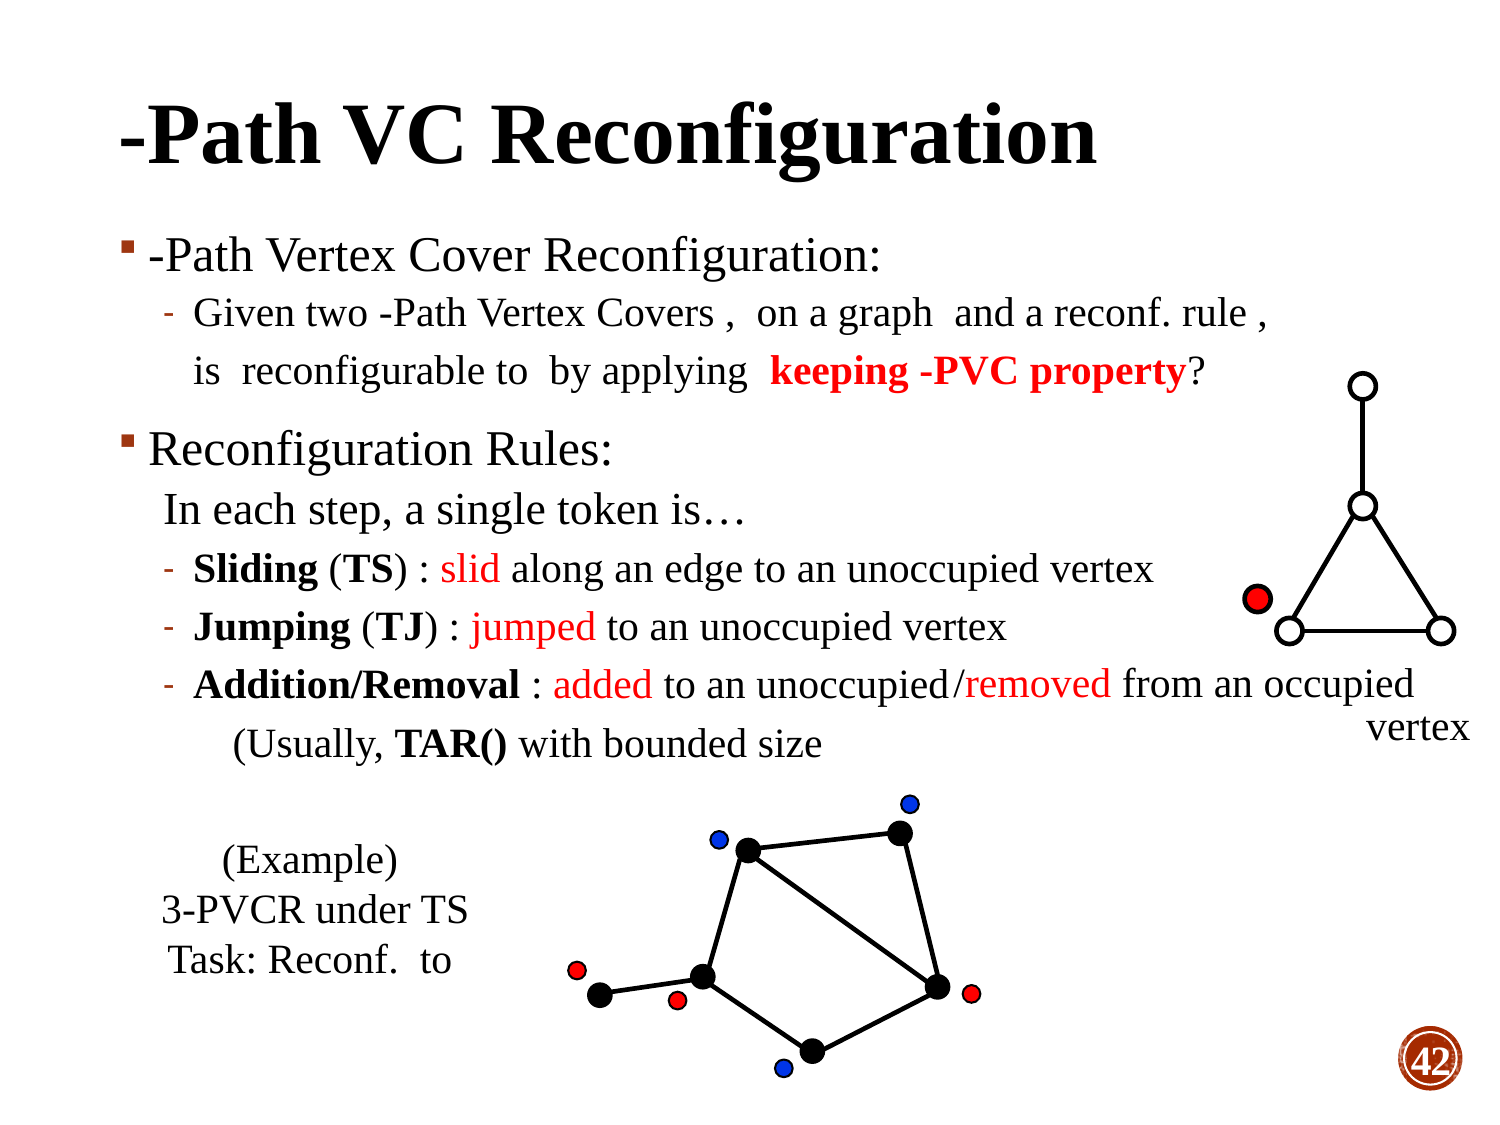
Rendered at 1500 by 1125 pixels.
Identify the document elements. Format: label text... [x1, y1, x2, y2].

text_box vertex [1351, 691, 1486, 757]
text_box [902, 824, 936, 859]
text_box /removed from an occupied [938, 647, 1430, 713]
text_box [945, 977, 951, 998]
text_box [735, 846, 762, 864]
text_box [803, 1060, 822, 1064]
text_box [667, 996, 688, 1011]
text_box [900, 794, 920, 815]
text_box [1374, 517, 1448, 638]
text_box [759, 861, 944, 993]
text_box [1275, 620, 1301, 646]
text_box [738, 835, 886, 848]
text_box [1430, 620, 1456, 646]
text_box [713, 986, 805, 1058]
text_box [589, 979, 713, 994]
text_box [705, 861, 738, 986]
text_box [801, 995, 927, 1059]
text_box [1348, 372, 1377, 401]
text_box [928, 995, 944, 1000]
text_box [961, 984, 982, 1004]
text_box [709, 830, 730, 850]
text_box [773, 1061, 794, 1079]
text_box [1243, 584, 1272, 614]
text_box [1348, 491, 1377, 521]
text_box [587, 988, 613, 1009]
text_box [689, 963, 703, 977]
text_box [1282, 517, 1352, 638]
slide_number 42 [1391, 1028, 1471, 1089]
text_box [567, 960, 587, 981]
text_box [887, 820, 906, 847]
